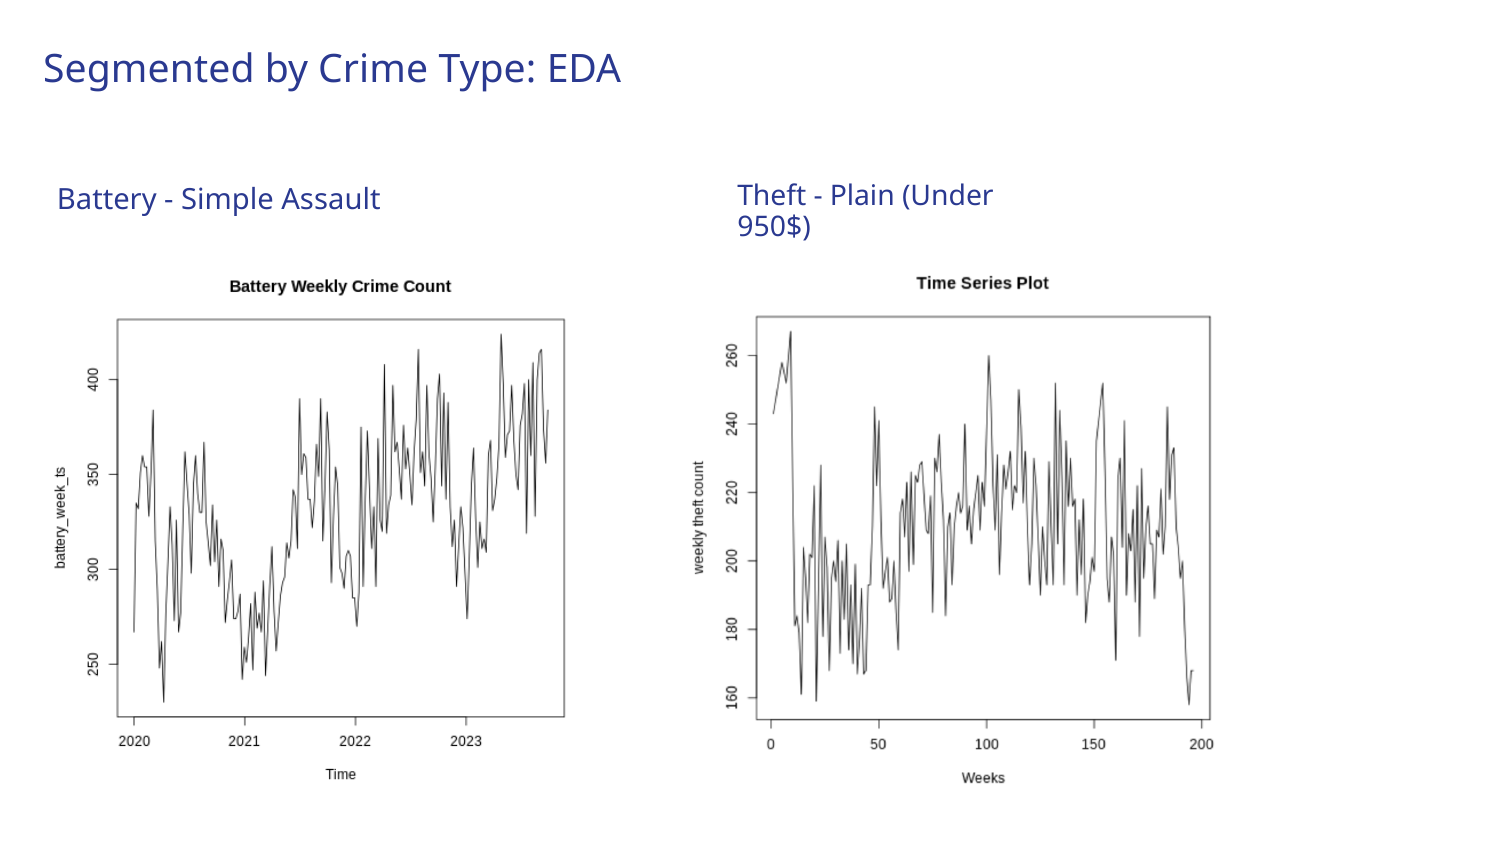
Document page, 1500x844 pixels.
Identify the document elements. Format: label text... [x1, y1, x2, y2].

title Segmented by Crime Type: EDA [27, 27, 871, 104]
list Theft - Plain (Under 950$) [721, 165, 1084, 231]
picture [49, 252, 599, 802]
list Battery - Simple Assault [41, 159, 436, 236]
picture [689, 256, 1231, 794]
